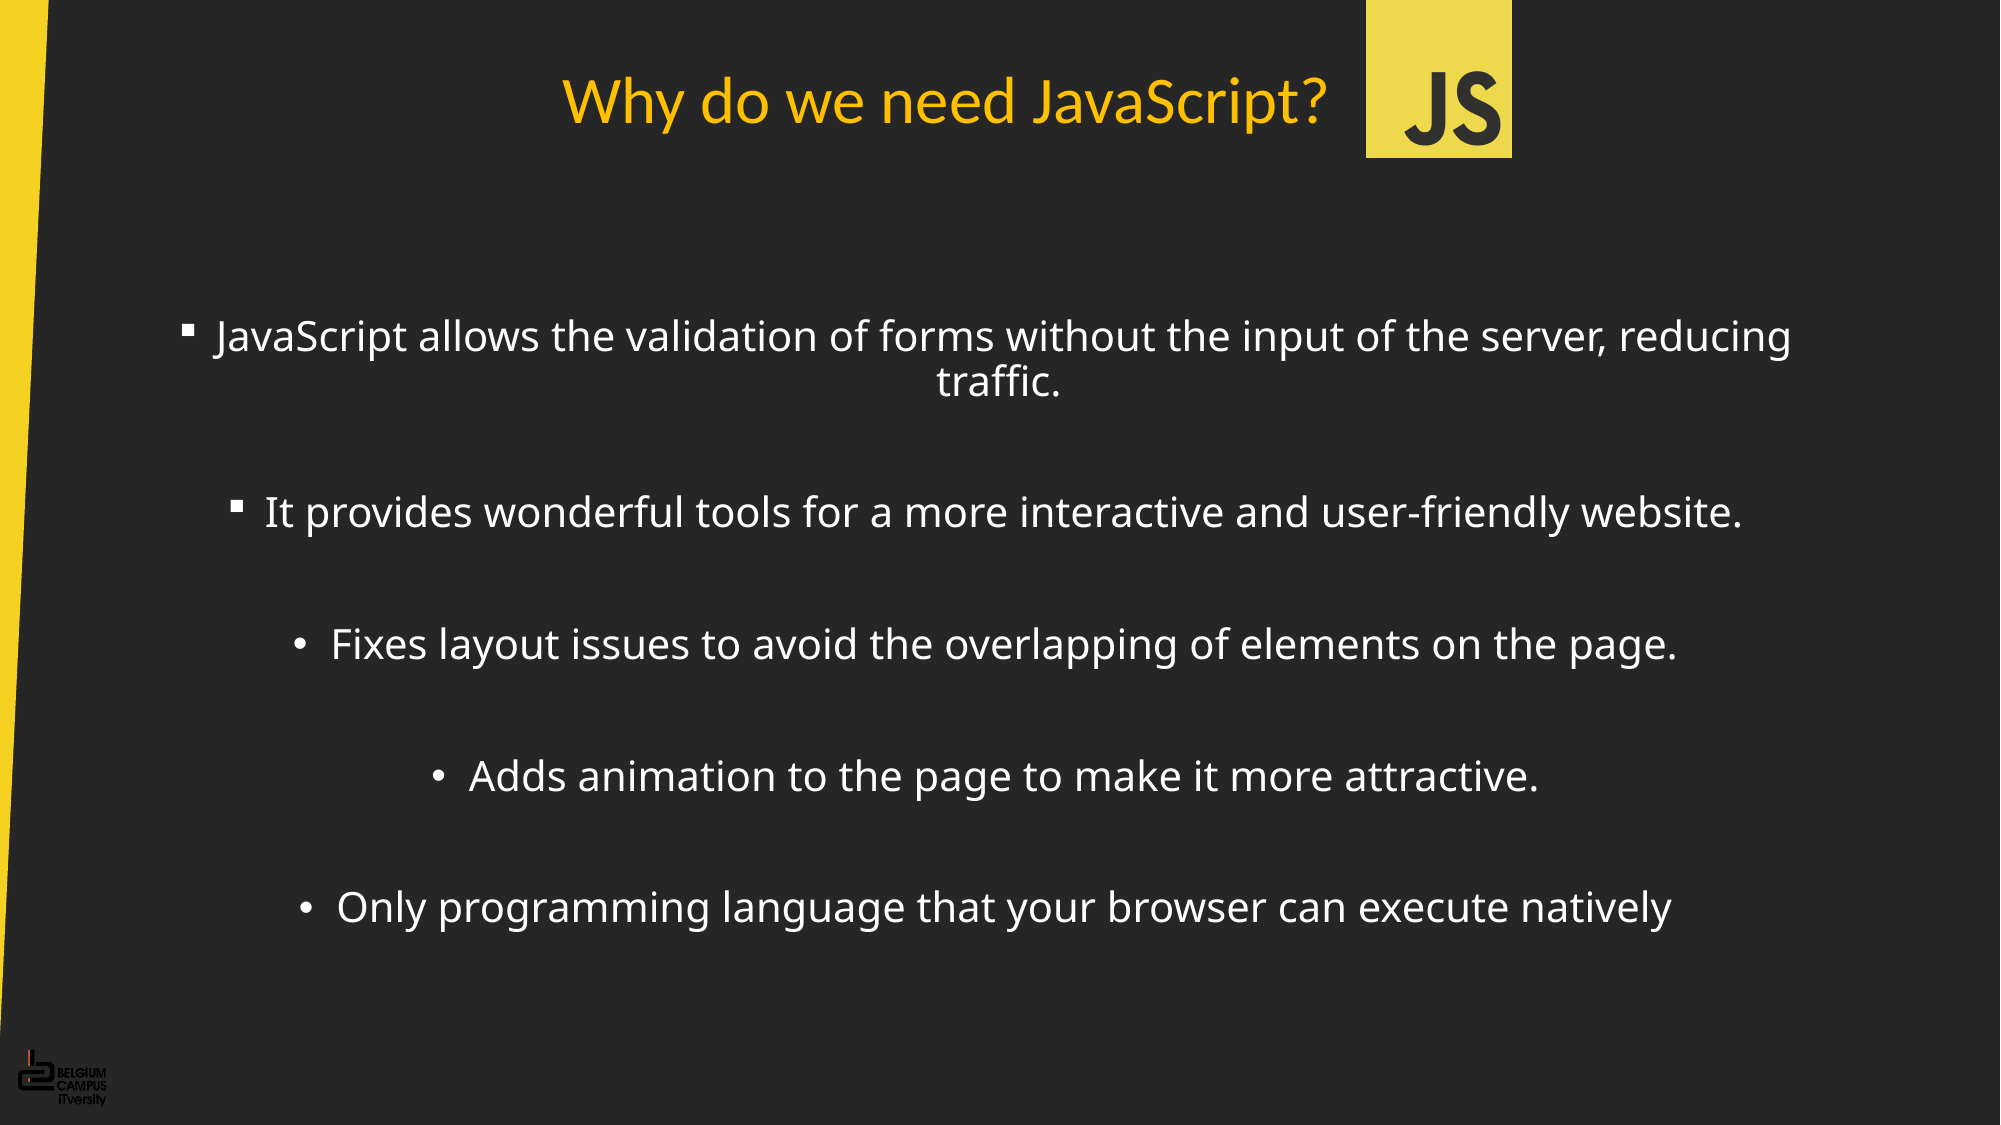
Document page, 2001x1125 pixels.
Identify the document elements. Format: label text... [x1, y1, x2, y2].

picture [1366, 0, 1512, 158]
text_box Why do we need JavaScript? [527, 22, 1366, 136]
text_box [0, 0, 50, 1058]
picture [10, 1042, 124, 1114]
text_box JavaScript allows the validation of forms without the input of the server, reducing traffic. It provides wonderful tools for a more interactive and user-friendly website. Fixes layout issues to avoid the overlapping of elements on the page. Adds animation to the page to make it more attractive. Only programming language that your browser can execute natively [153, 299, 1818, 950]
